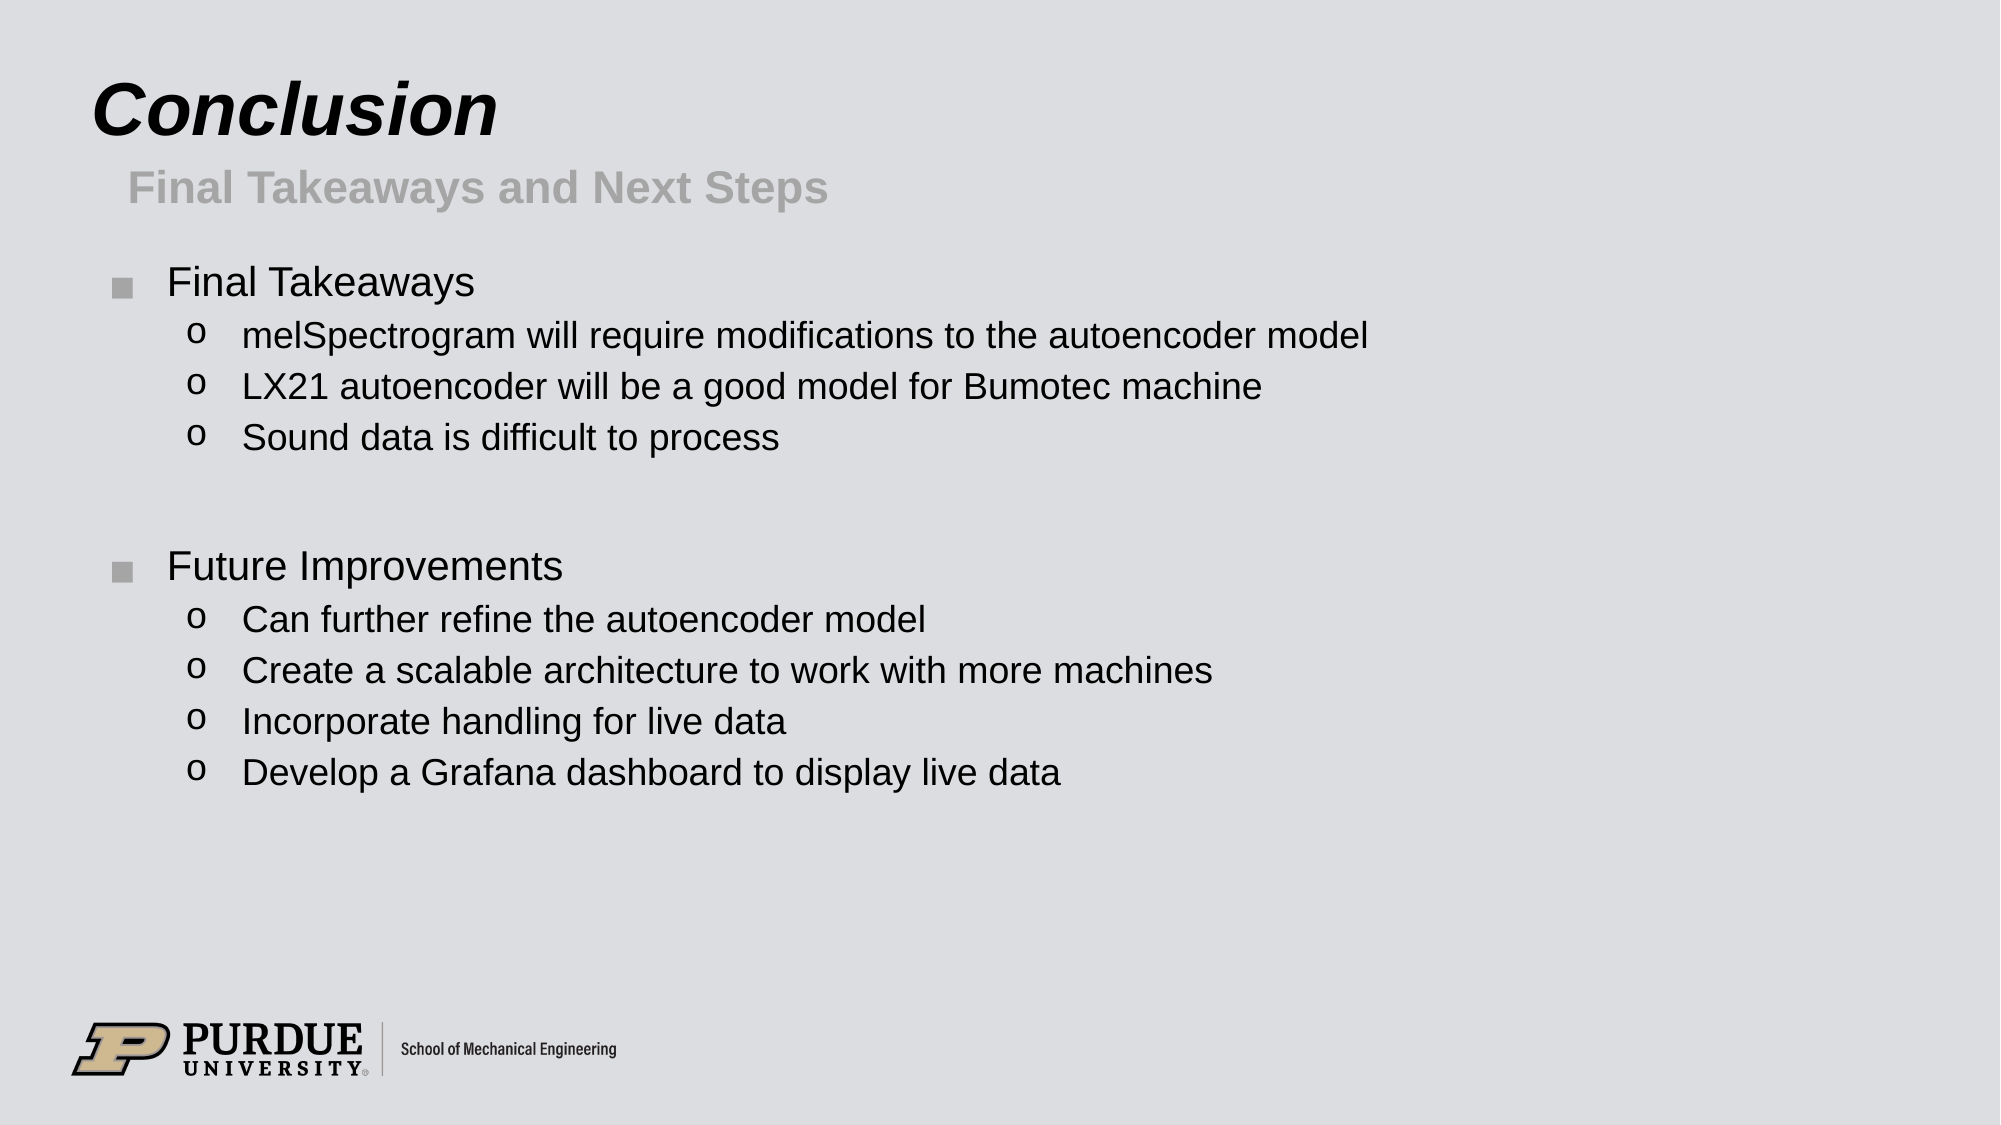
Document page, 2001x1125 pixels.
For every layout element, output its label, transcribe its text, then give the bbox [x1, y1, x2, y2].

picture [71, 1020, 624, 1079]
list Final Takeaways melSpectrogram will require modifications to the autoencoder model LX21 autoencoder will be a good model for Bumotec machine Sound data is difficult to process Future Improvements Can further refine the autoencoder model Create a scalable architecture to work with more machines Incorporate handling for live data Develop a Grafana dashboard to display live data [76, 253, 1925, 984]
list Final Takeaways and Next Steps [75, 156, 1925, 217]
title Conclusion [76, 63, 1925, 156]
